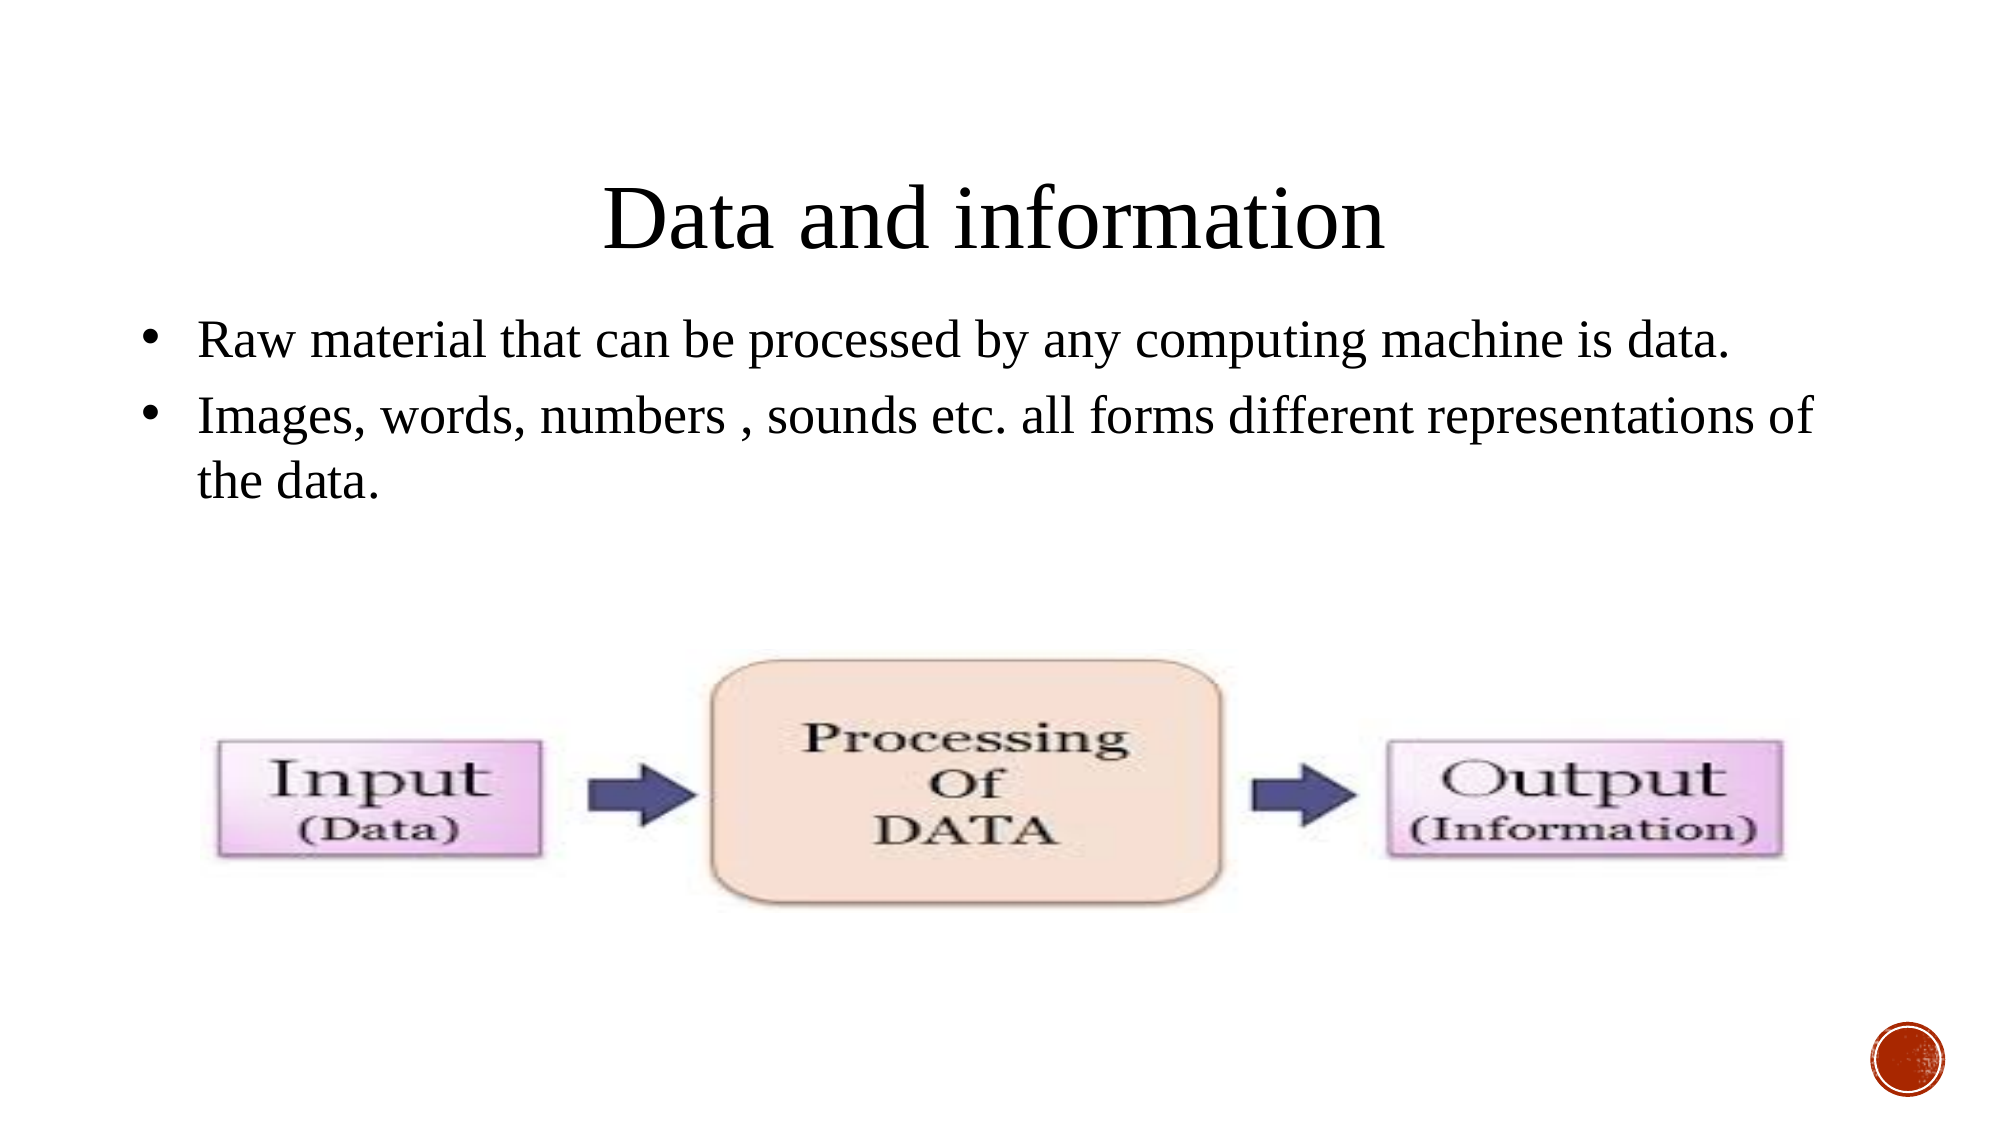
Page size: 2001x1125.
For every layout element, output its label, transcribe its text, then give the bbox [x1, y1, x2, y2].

title Data and information [233, 79, 1756, 296]
list Raw material that can be processed by any computing machine is data. Images, words, numbers , sounds etc. all forms different representations of the data. [126, 296, 1869, 961]
picture [199, 649, 1801, 913]
picture [1870, 1021, 1946, 1097]
